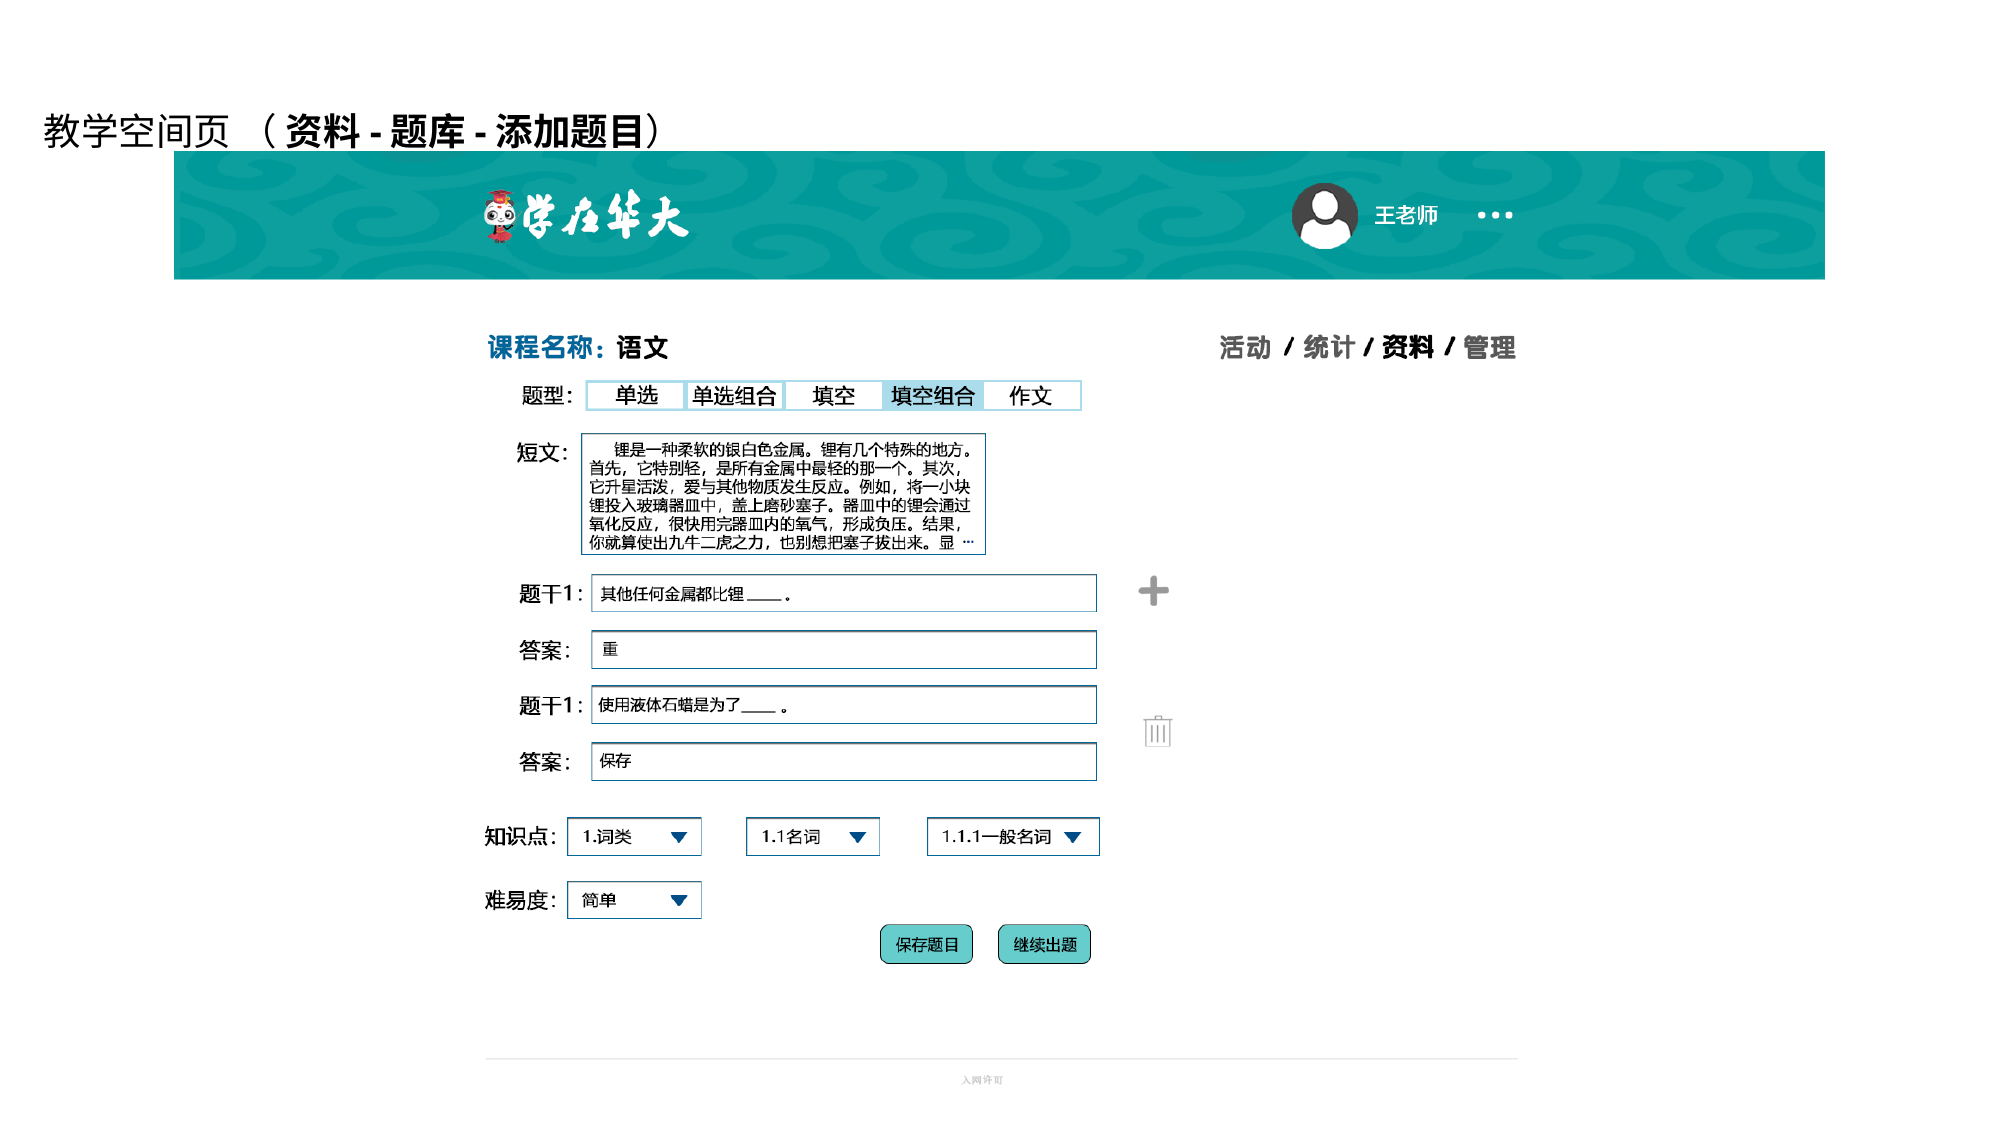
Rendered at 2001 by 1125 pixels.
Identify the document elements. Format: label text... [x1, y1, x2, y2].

text_box 教学空间页 （ 资料-题库-添加题目） [28, 100, 715, 161]
picture [174, 151, 1825, 1102]
